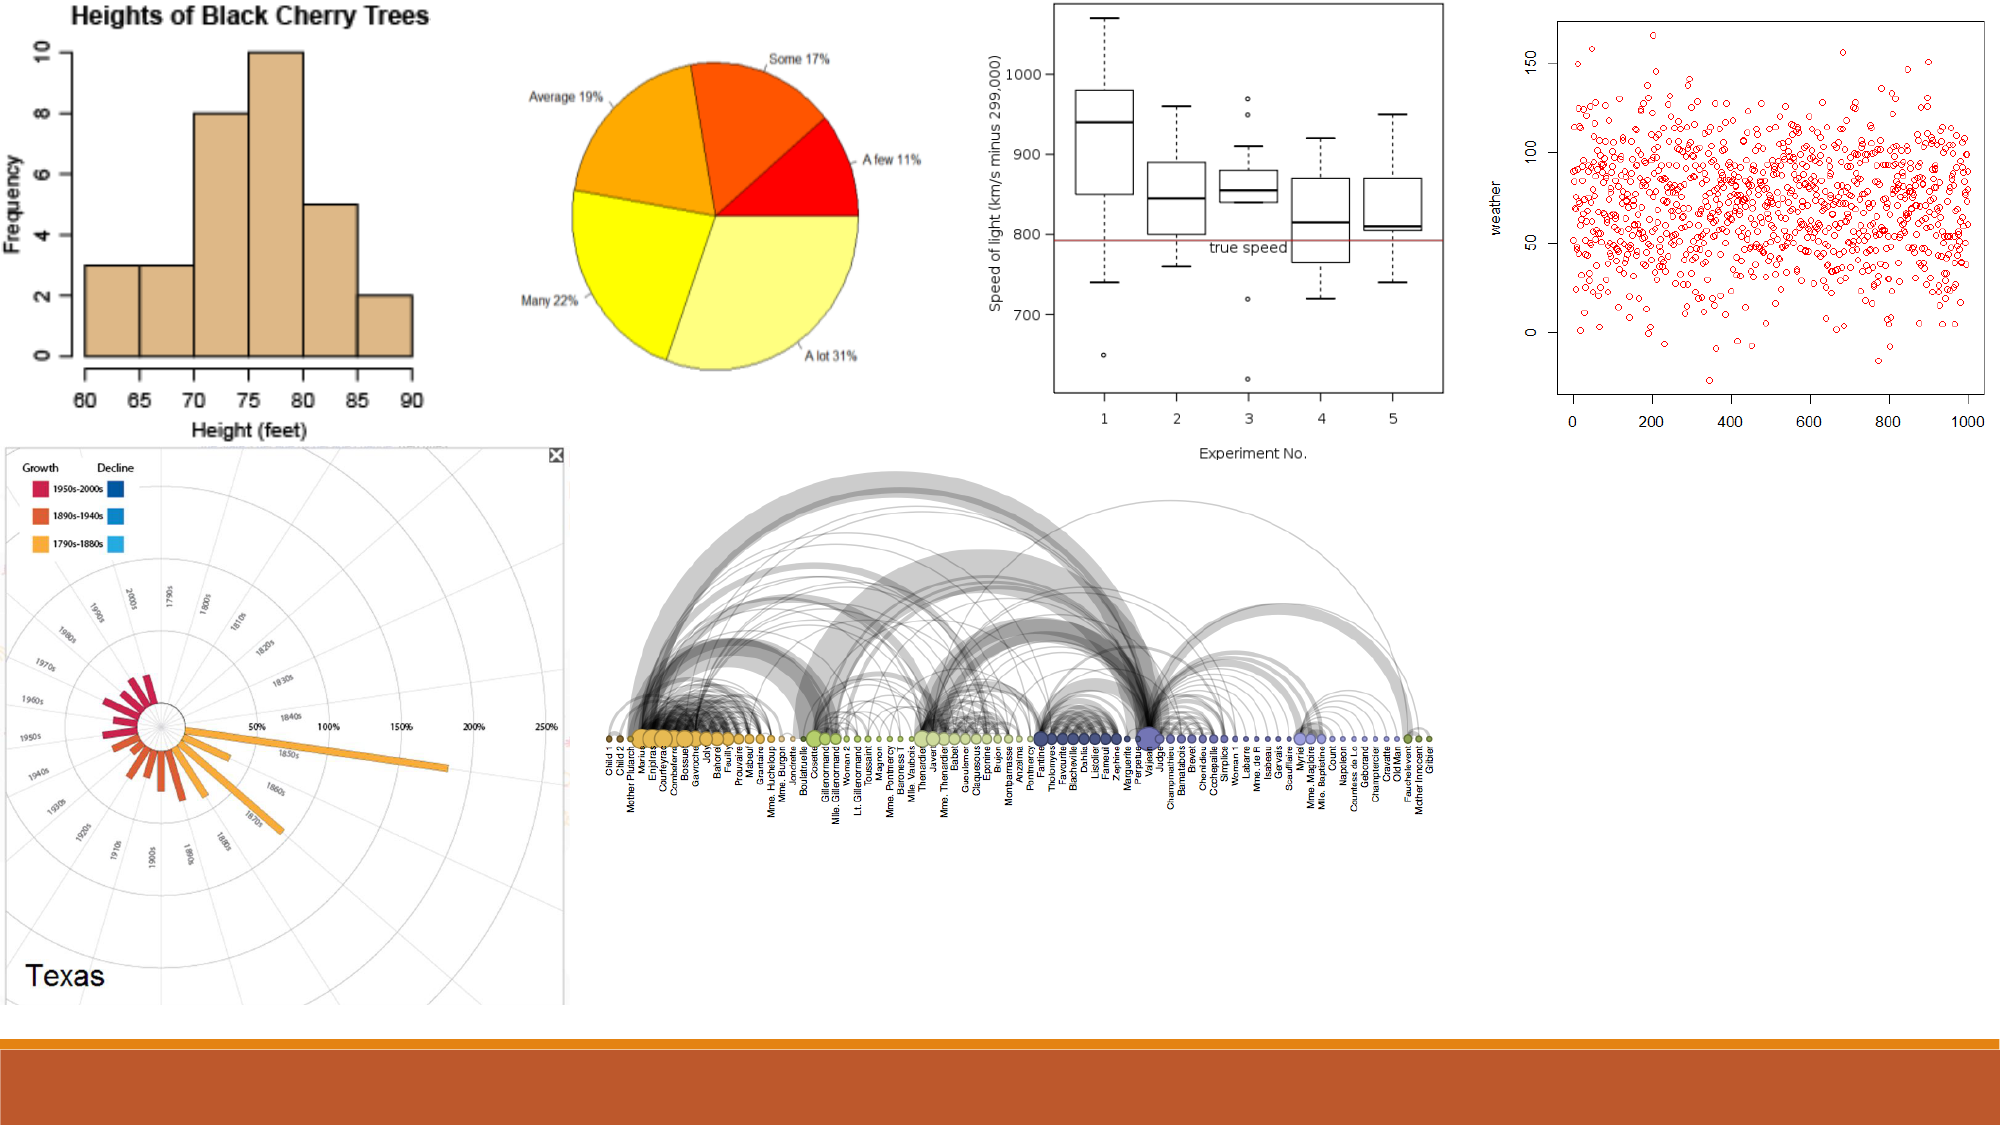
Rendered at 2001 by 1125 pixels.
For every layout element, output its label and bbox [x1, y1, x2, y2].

picture [1482, 0, 2000, 442]
picture [573, 0, 1480, 838]
picture [0, 2, 964, 1006]
